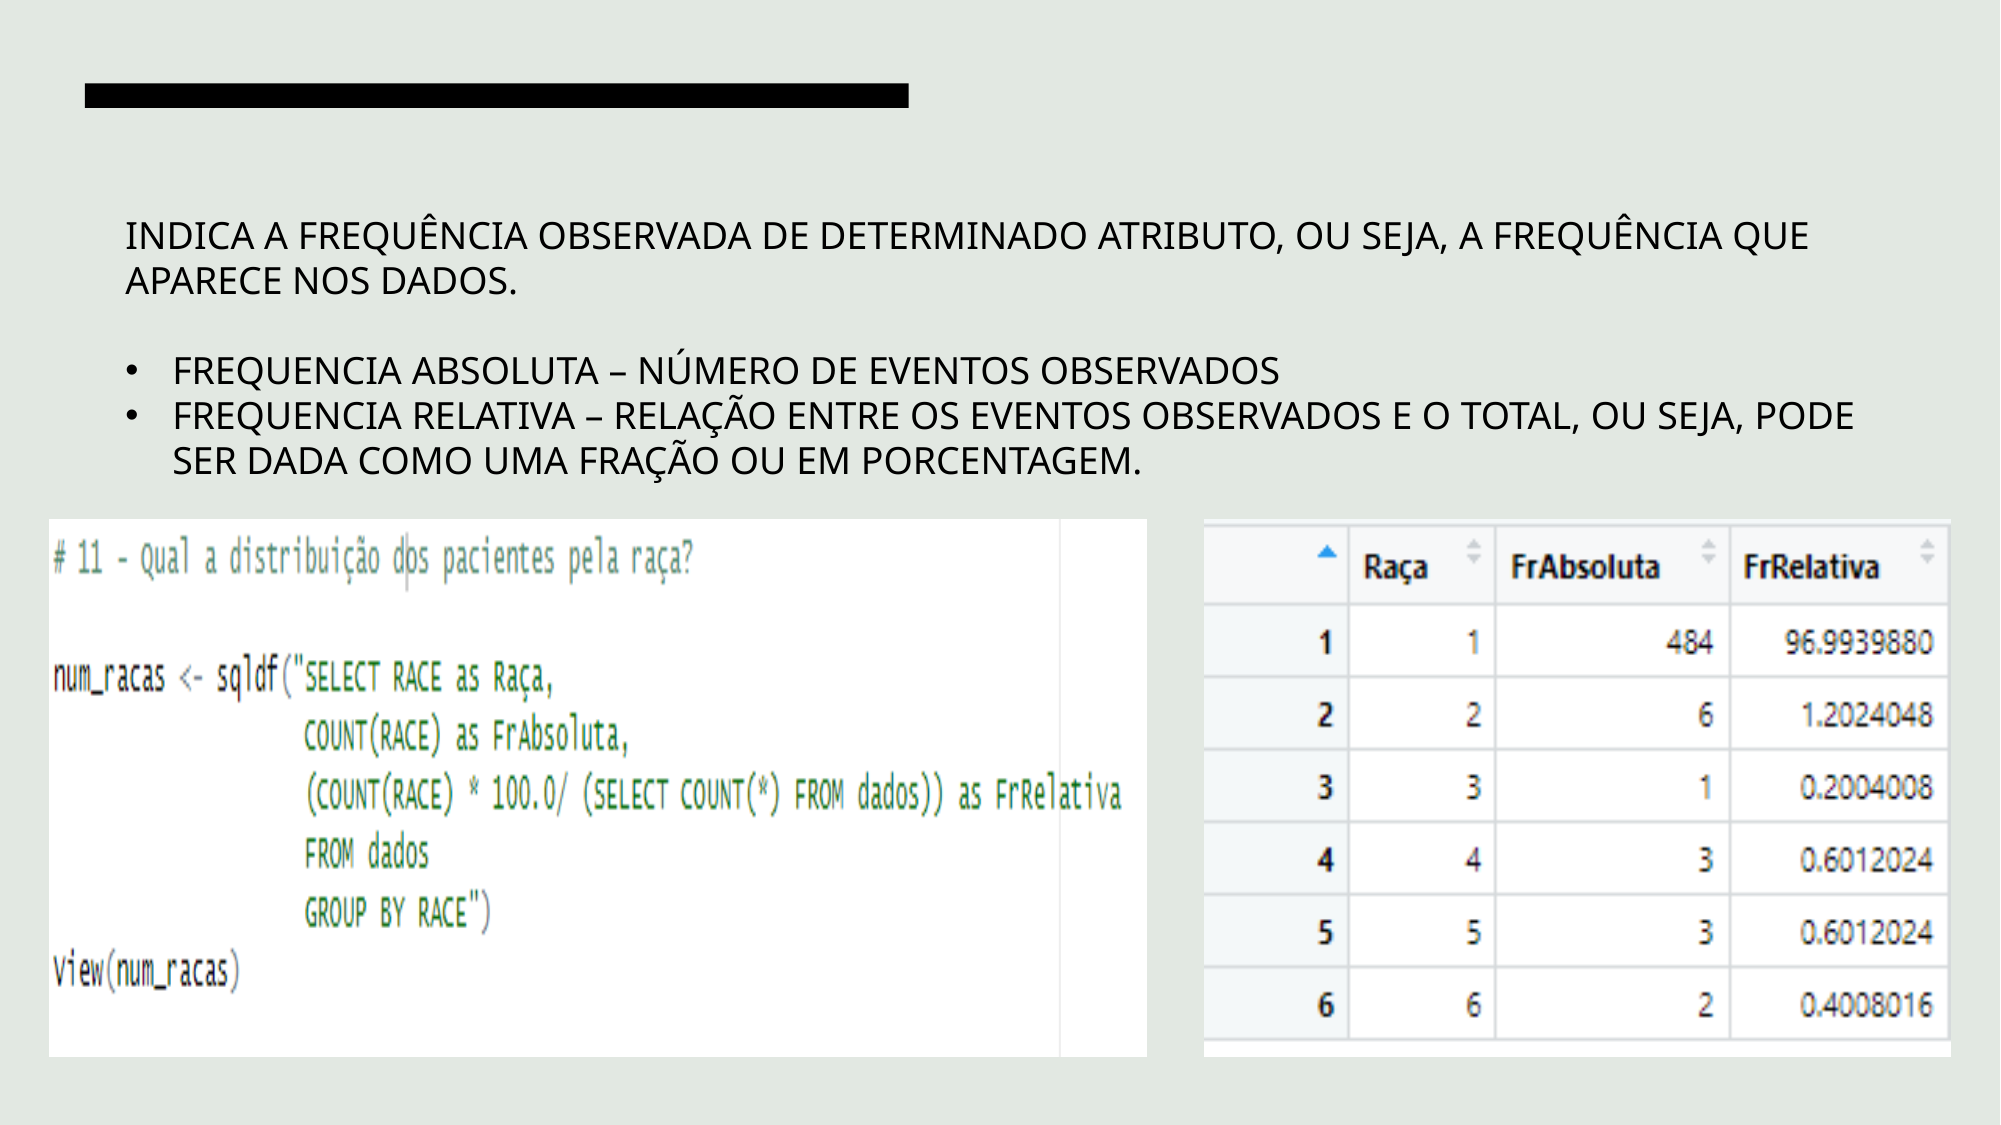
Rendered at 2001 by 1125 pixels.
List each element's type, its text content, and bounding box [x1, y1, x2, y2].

picture [1204, 519, 1951, 1057]
picture [49, 519, 1147, 1057]
text_box INDICA A FREQUÊNCIA OBSERVADA DE DETERMINADO ATRIBUTO, OU SEJA, A FREQUÊNCIA QUE APARECE NOS DADOS. FREQUENCIA ABSOLUTA – NÚMERO DE EVENTOS OBSERVADOS FREQUENCIA RELATIVA – RELAÇÃO ENTRE OS EVENTOS OBSERVADOS E O TOTAL, OU SEJA, PODE SER DADA COMO UMA FRAÇÃO OU EM PORCENTAGEM. [110, 205, 1923, 490]
